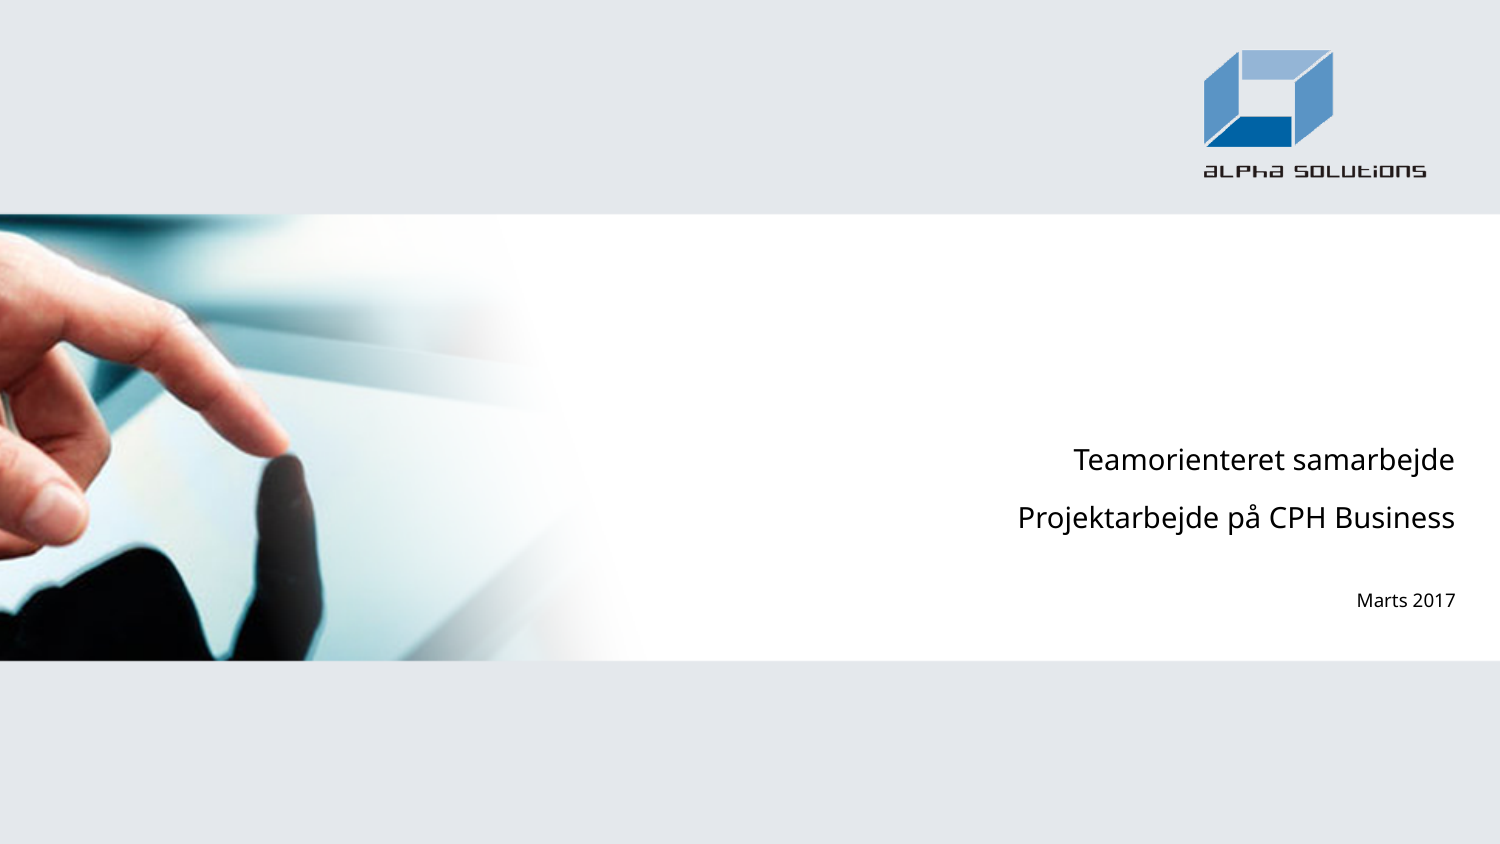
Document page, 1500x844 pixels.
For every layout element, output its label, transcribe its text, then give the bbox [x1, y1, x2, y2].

text_box Marts 2017 [1098, 581, 1471, 618]
picture [0, 0, 1500, 844]
text_box Teamorienteret samarbejde Projektarbejde på CPH Business [927, 410, 1471, 470]
